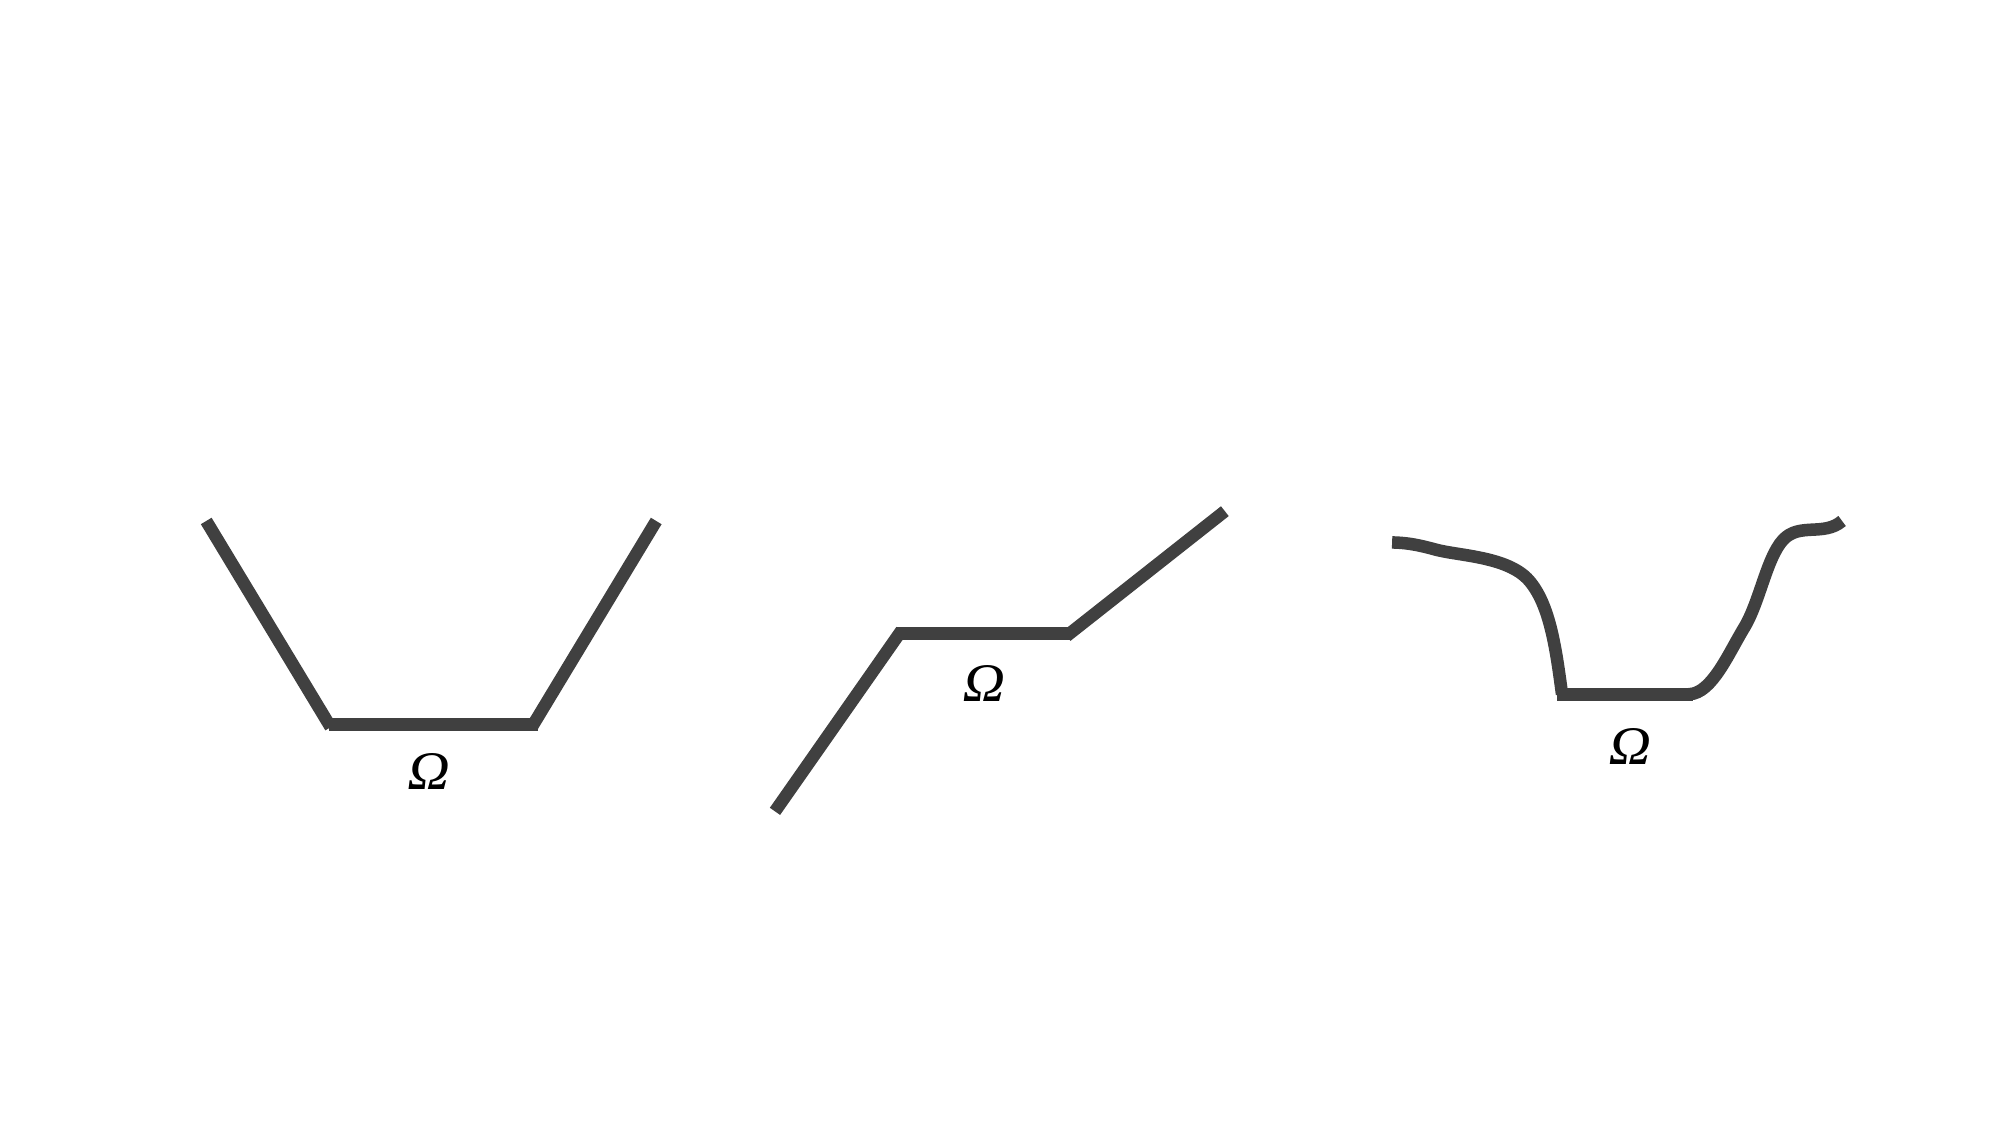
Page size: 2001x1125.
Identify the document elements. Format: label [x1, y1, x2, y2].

text_box [206, 521, 657, 803]
text_box [1392, 520, 1843, 778]
text_box [774, 511, 1225, 812]
